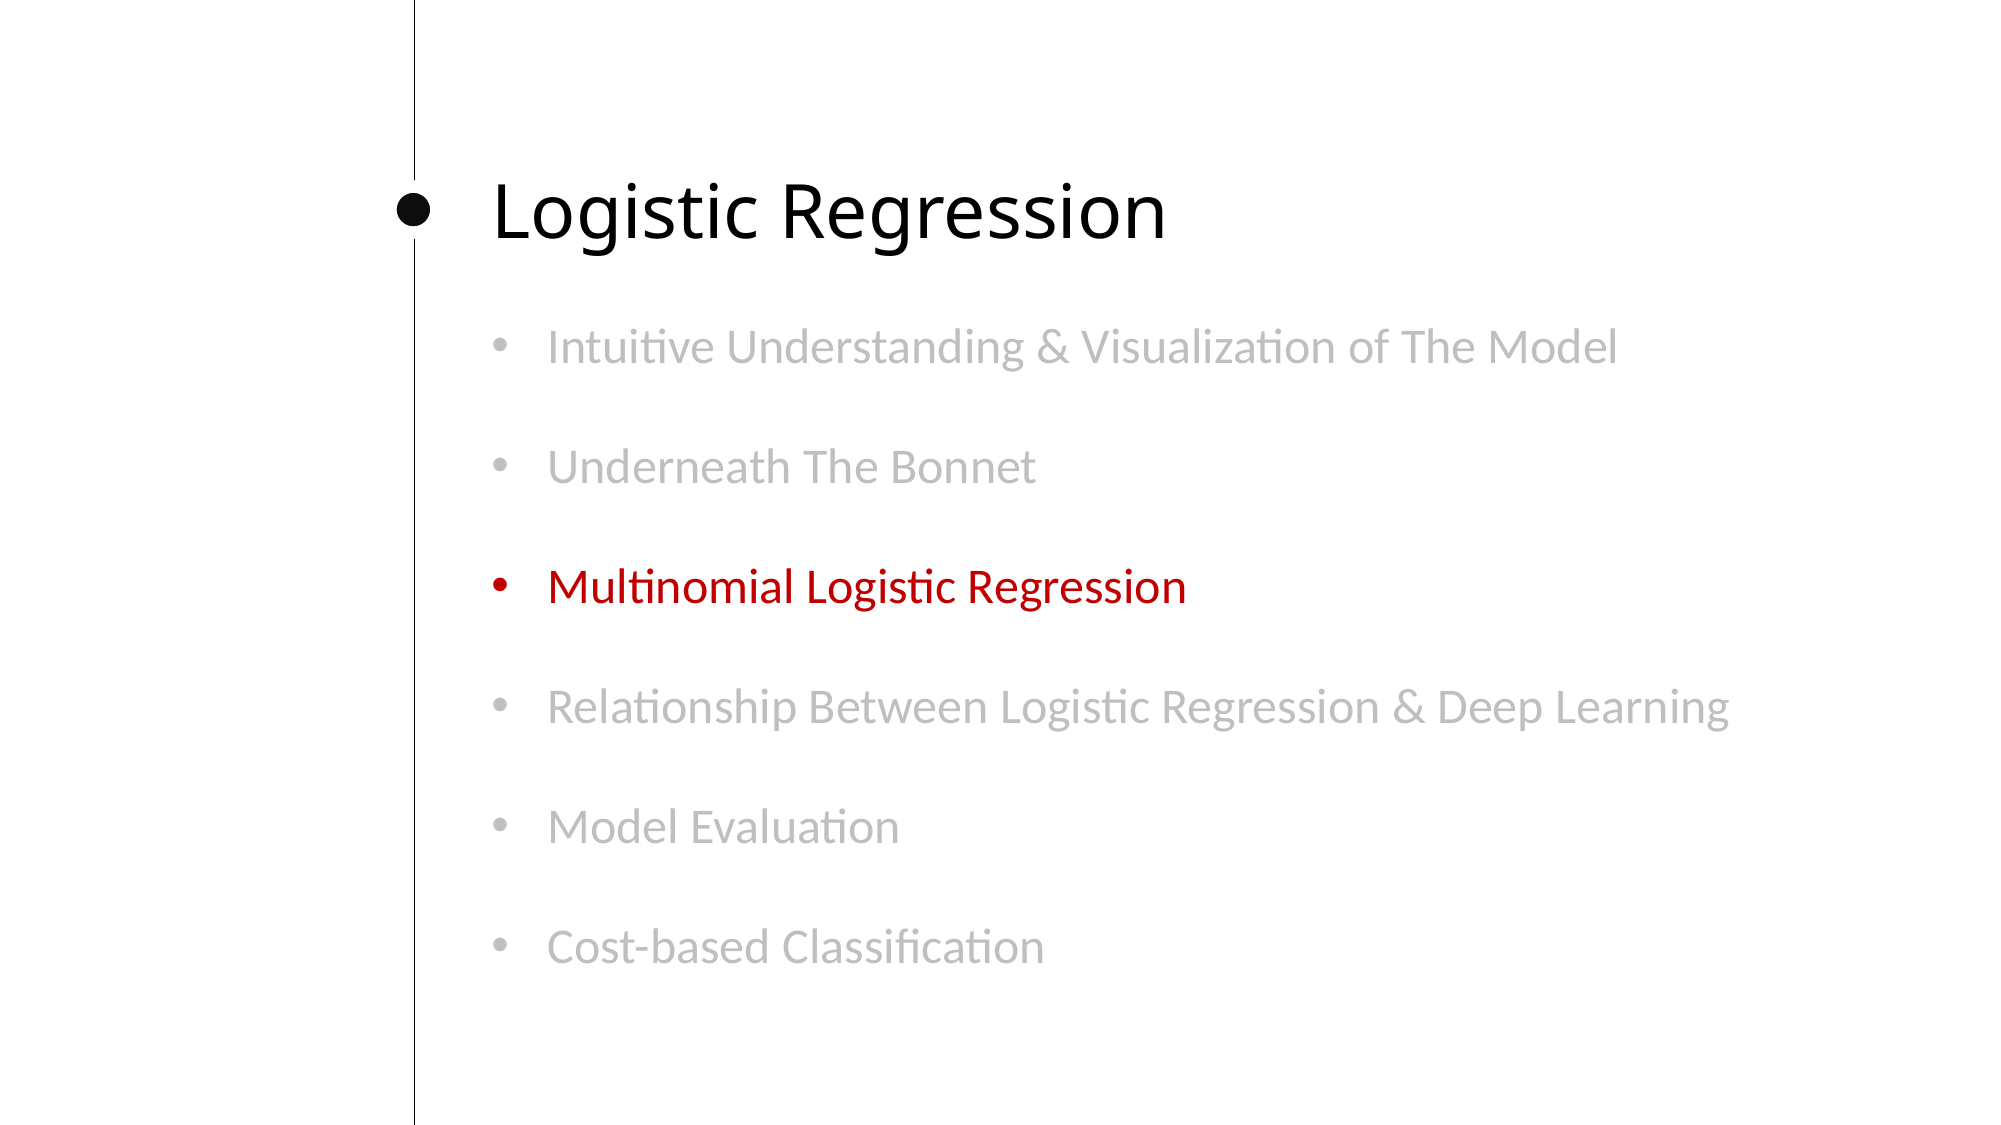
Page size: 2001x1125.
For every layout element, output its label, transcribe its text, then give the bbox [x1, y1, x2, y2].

text_box [415, 185, 438, 234]
text_box Intuitive Understanding & Visualization of The Model Underneath The Bonnet Multinomial Logistic Regression Relationship Between Logistic Regression & Deep Learning Model Evaluation Cost-based Classification [476, 306, 1774, 982]
text_box [389, 185, 414, 234]
text_box Logistic Regression [476, 156, 1353, 262]
